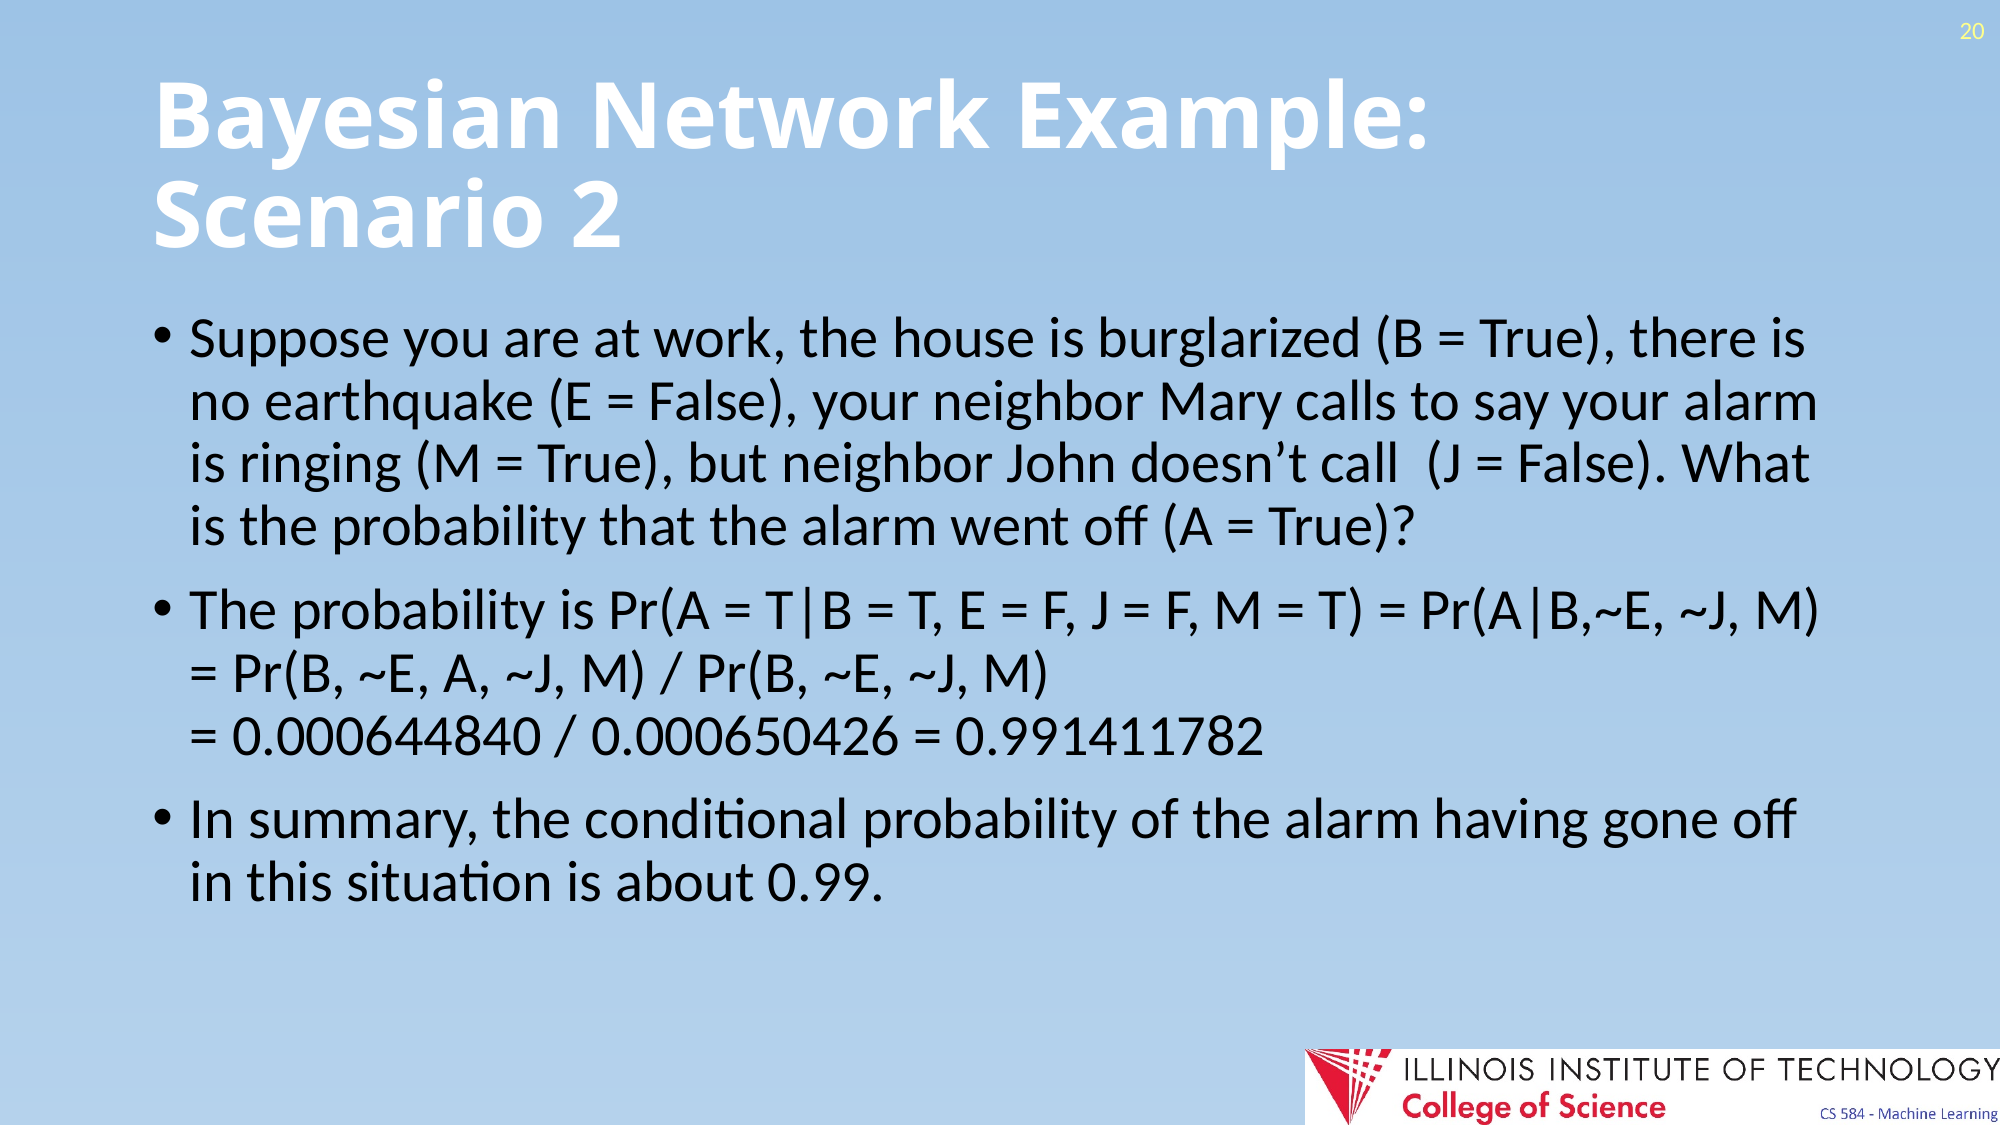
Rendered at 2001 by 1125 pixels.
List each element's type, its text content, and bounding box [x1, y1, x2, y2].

list Suppose you are at work, the house is burglarized (B = True), there is no earthquake (E = False), your neighbor Mary calls to say your alarm is ringing (M = True), but neighbor John doesn’t call (J = False). What is the probability that the alarm went off (A = True)? The probability is Pr(A = T|B = T, E = F, J = F, M = T) = Pr(A|B,~E, ~J, M) = Pr(B, ~E, A, ~J, M) / Pr(B, ~E, ~J, M) = 0.000644840 / 0.000650426 = 0.991411782 In summary, the conditional probability of the alarm having gone off in this situation is about 0.99. [137, 299, 1863, 1014]
picture [1305, 1049, 2000, 1125]
title Bayesian Network Example: Scenario 2 [137, 59, 1863, 278]
slide_number 20 [1550, 0, 2000, 60]
